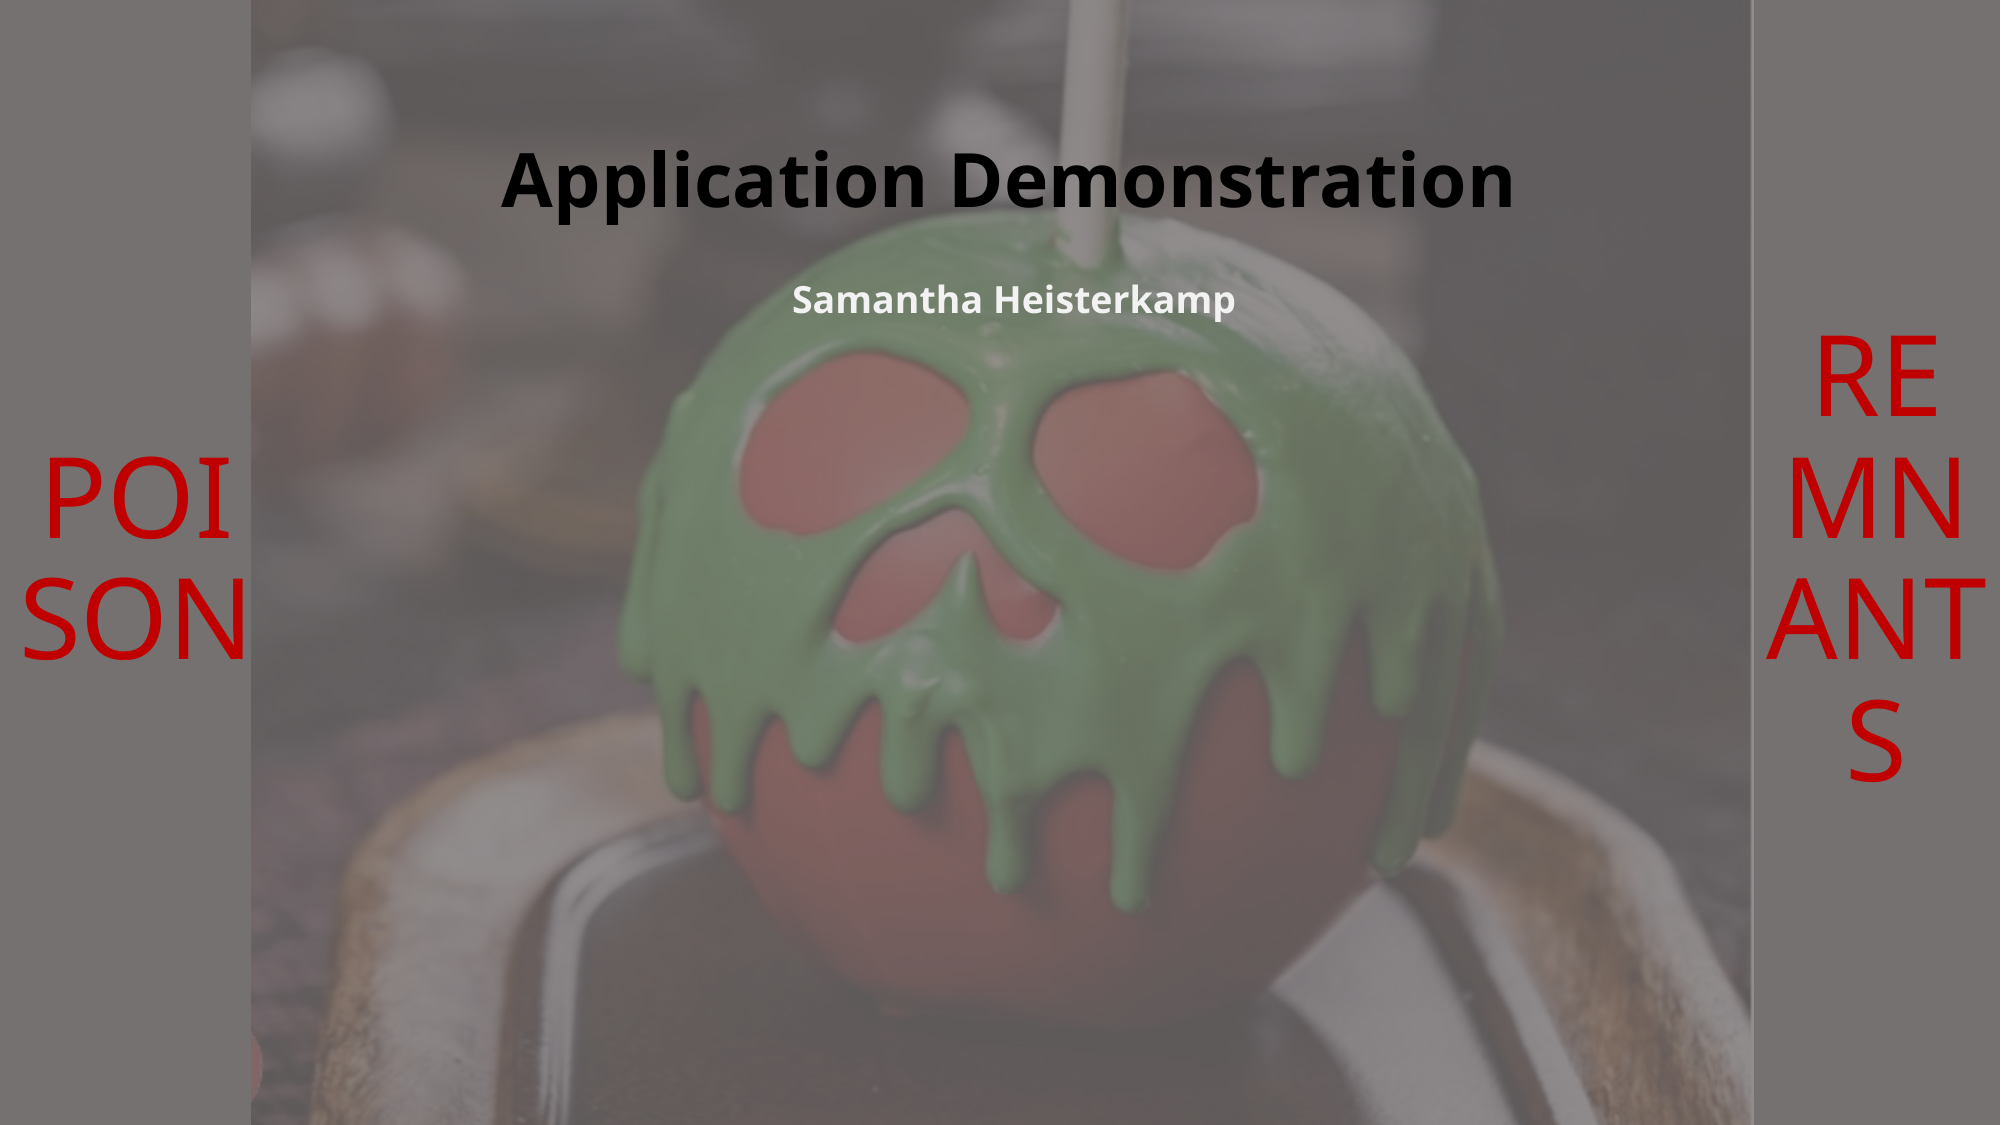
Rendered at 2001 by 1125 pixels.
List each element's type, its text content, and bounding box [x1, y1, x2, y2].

picture [251, 0, 1754, 1125]
title POISON [0, 0, 251, 1125]
text_box REMNANTS [1754, 0, 2000, 1125]
